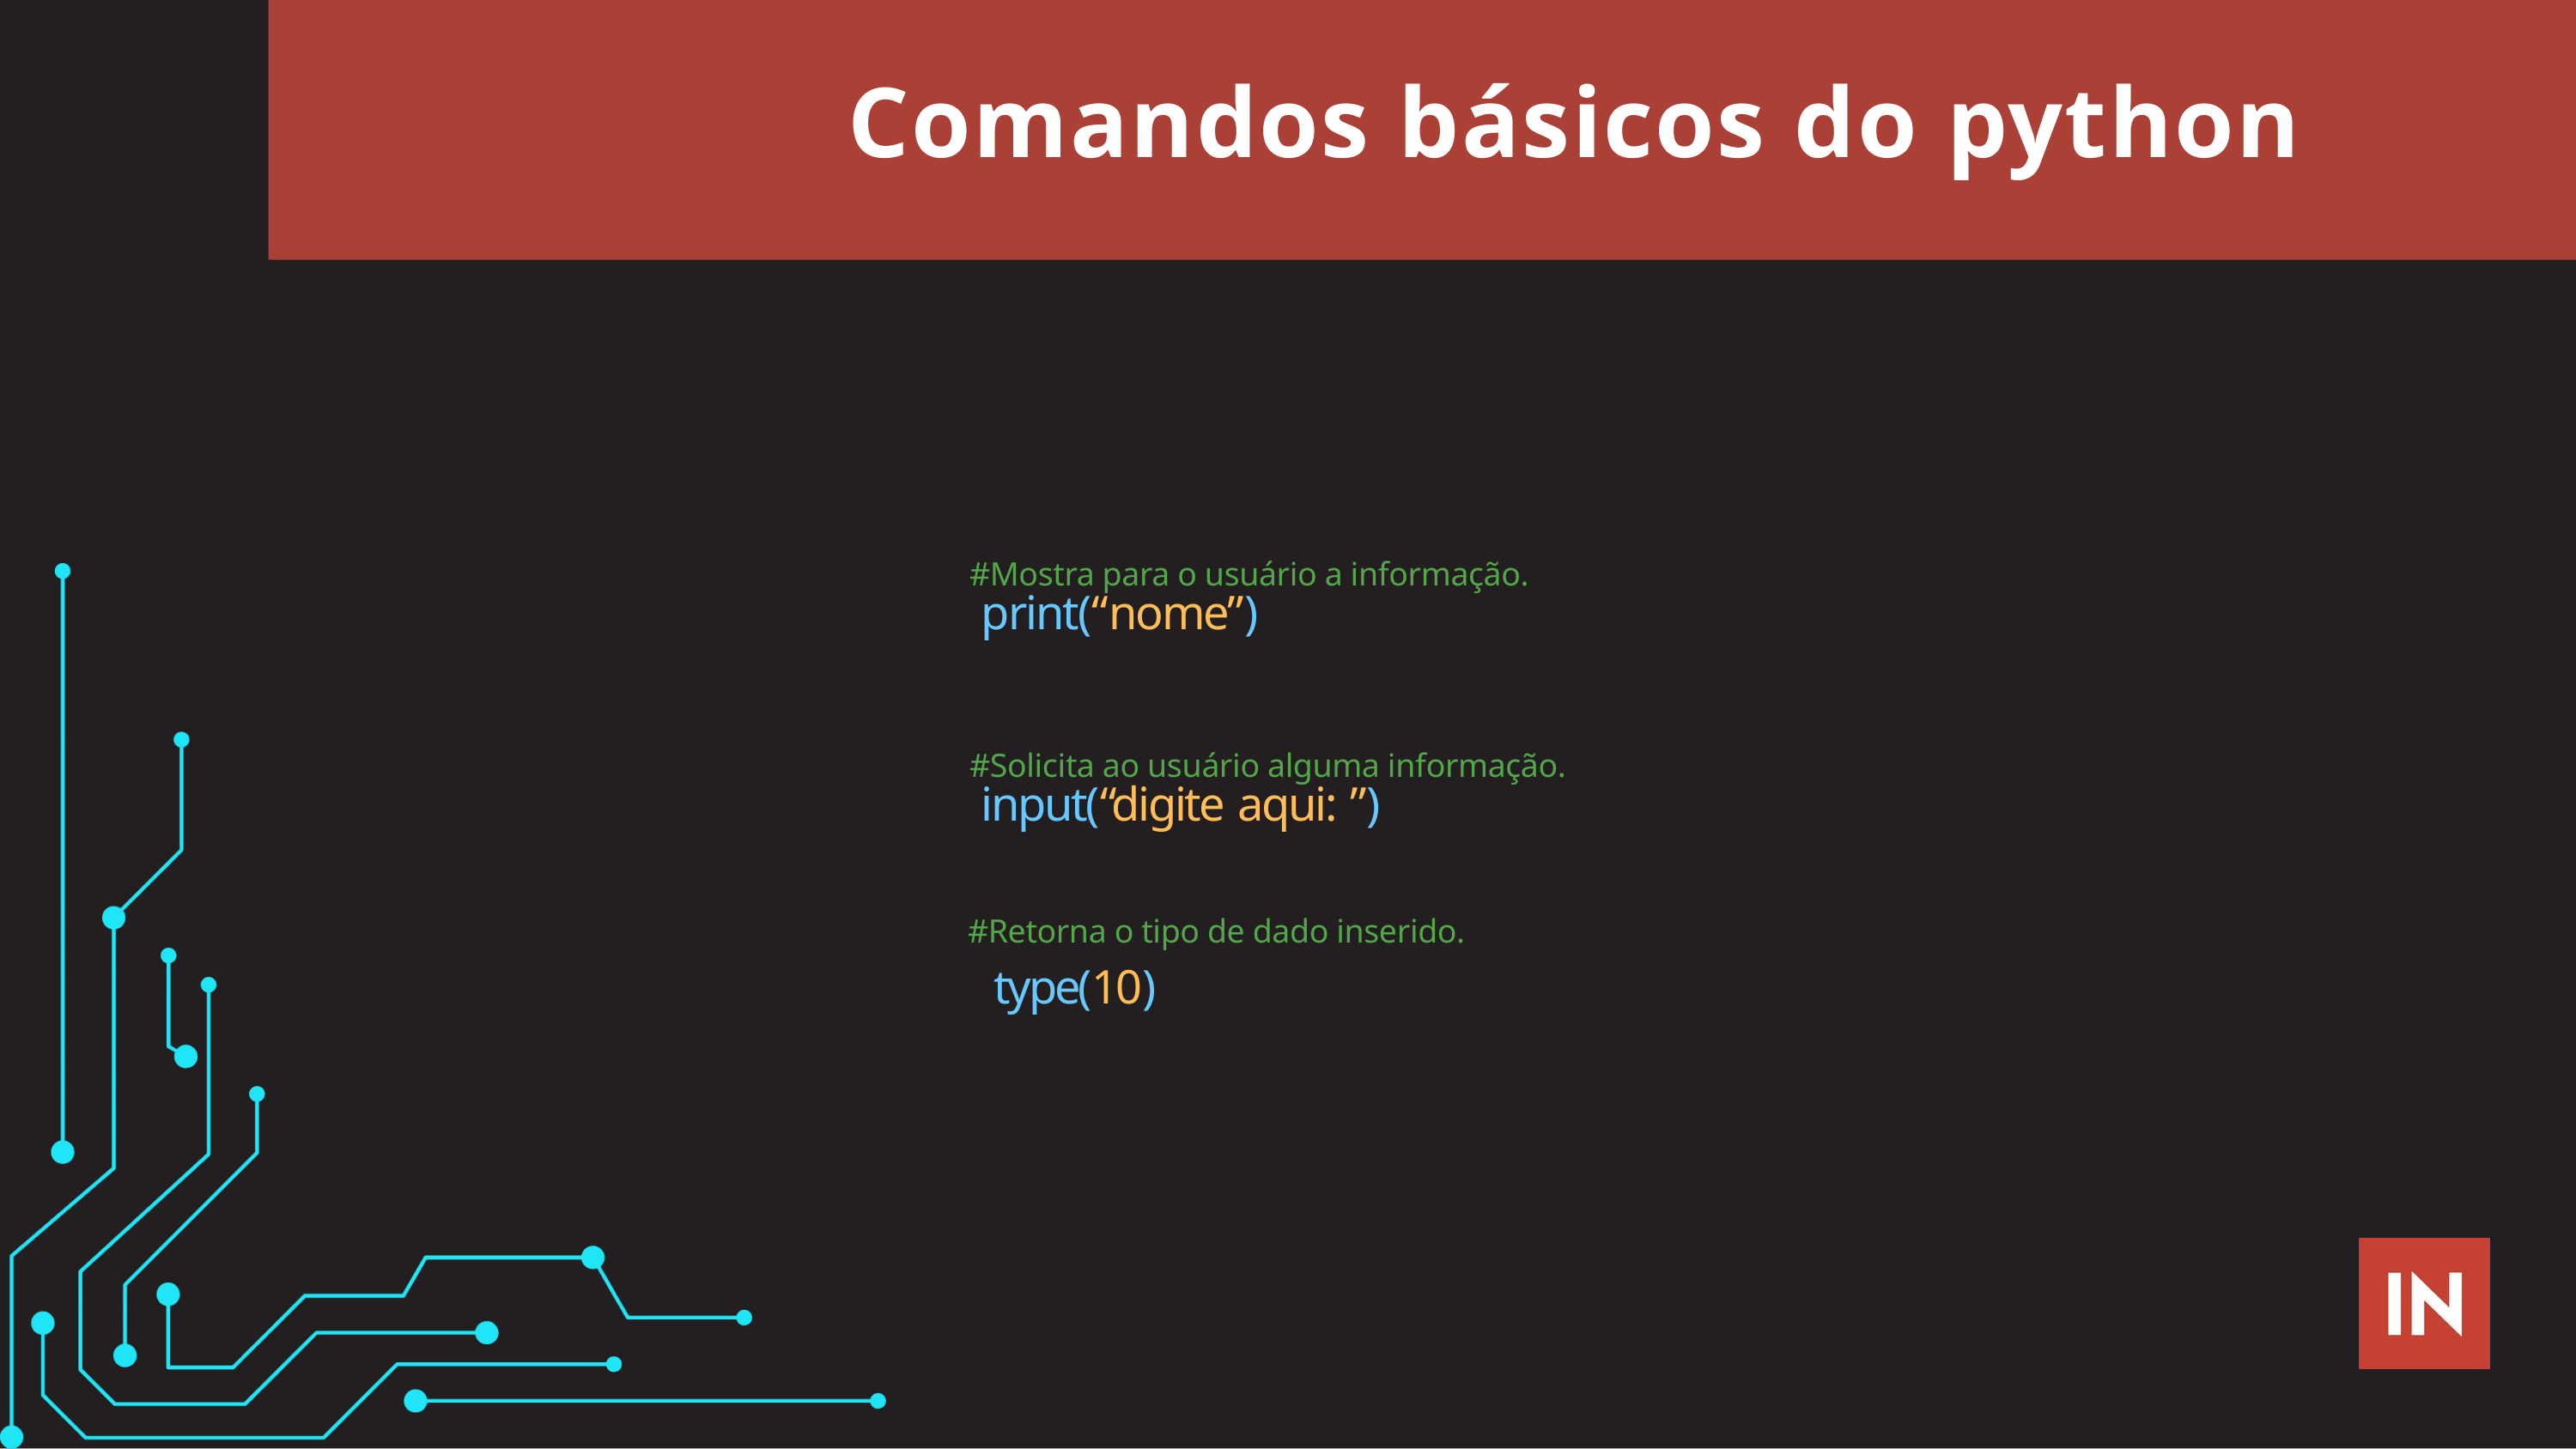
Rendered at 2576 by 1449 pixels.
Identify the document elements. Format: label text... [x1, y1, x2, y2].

text_box type(10) [979, 956, 2268, 1020]
text_box #Retorna o tipo de dado inserido. [955, 905, 2405, 956]
text_box input(“digite aqui: ”) [979, 790, 1453, 831]
picture [2359, 1238, 2490, 1369]
title Comandos básicos do python [3, 58, 2364, 303]
picture [0, 563, 886, 1449]
text_box #Solicita ao usuário alguma informação. [955, 721, 2405, 790]
text_box [268, 0, 2576, 260]
text_box #Mostra para o usuário a informação. [955, 530, 2405, 599]
text_box print(“nome”) [979, 599, 1546, 640]
